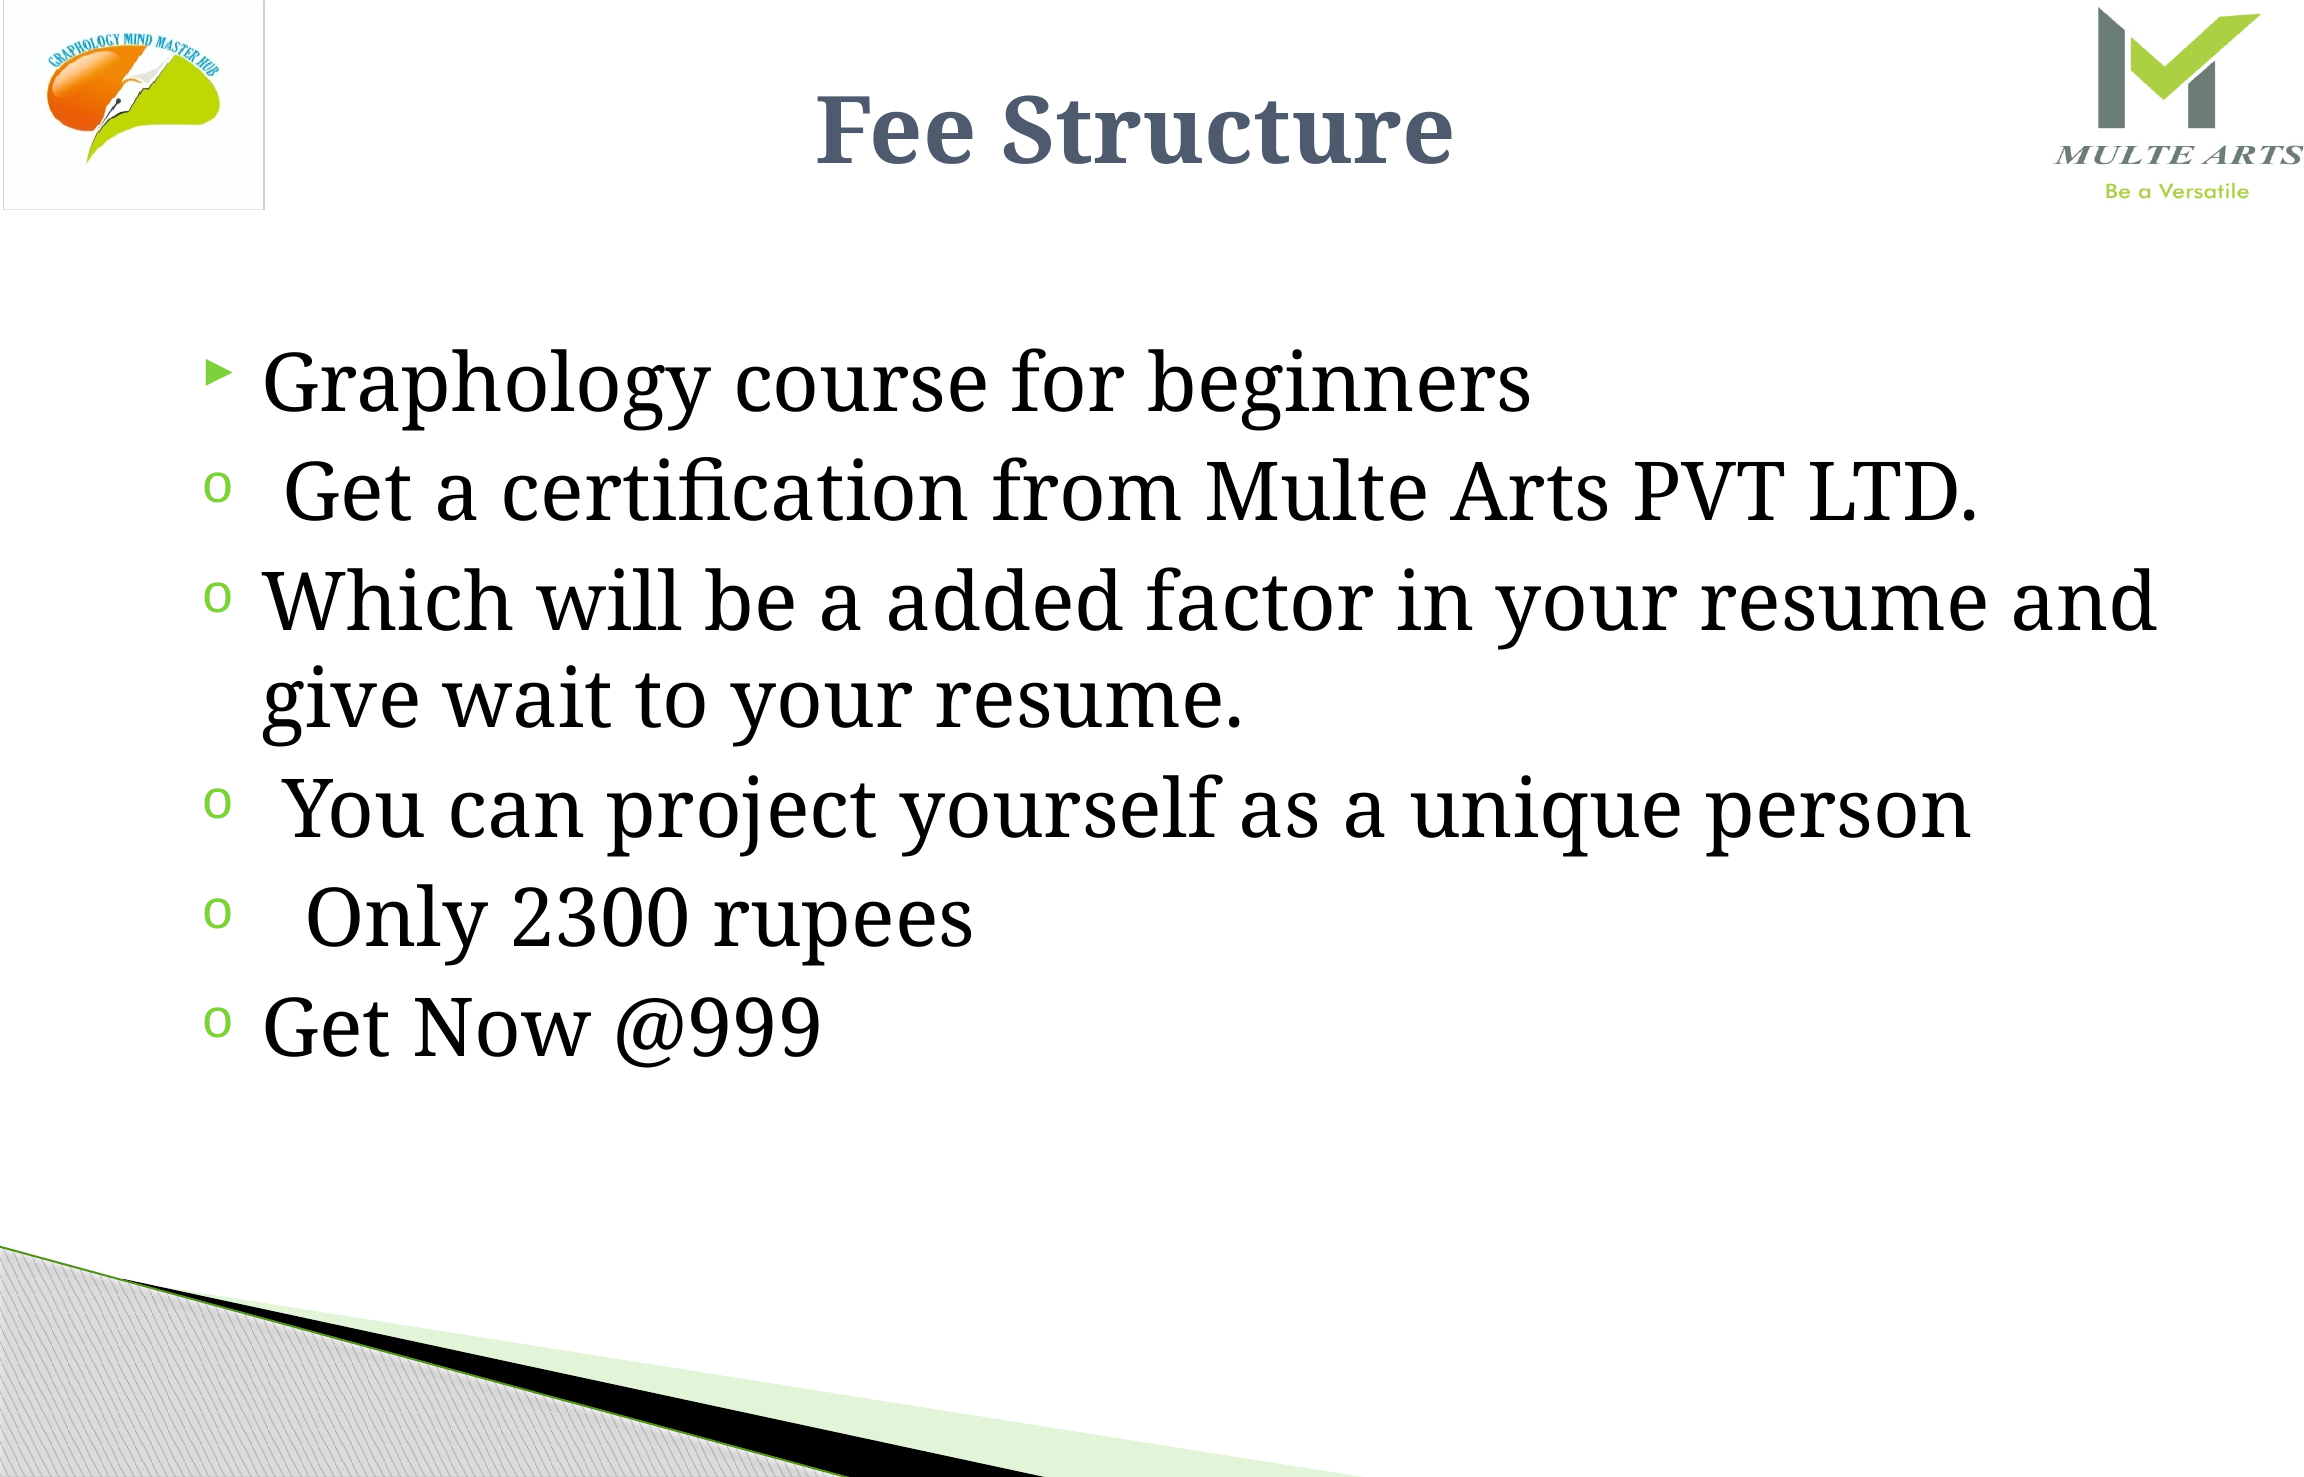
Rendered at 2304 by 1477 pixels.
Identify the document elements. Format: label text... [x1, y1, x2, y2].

picture [3, 0, 265, 211]
title Fee Structure [115, 59, 2189, 306]
list Graphology course for beginners Get a certification from Multe Arts PVT LTD. Which will be a added factor in your resume and give wait to your resume. You can project yourself as a unique person Only 2300 rupees Get Now @999 [153, 318, 2189, 1264]
picture [2053, 1, 2304, 205]
